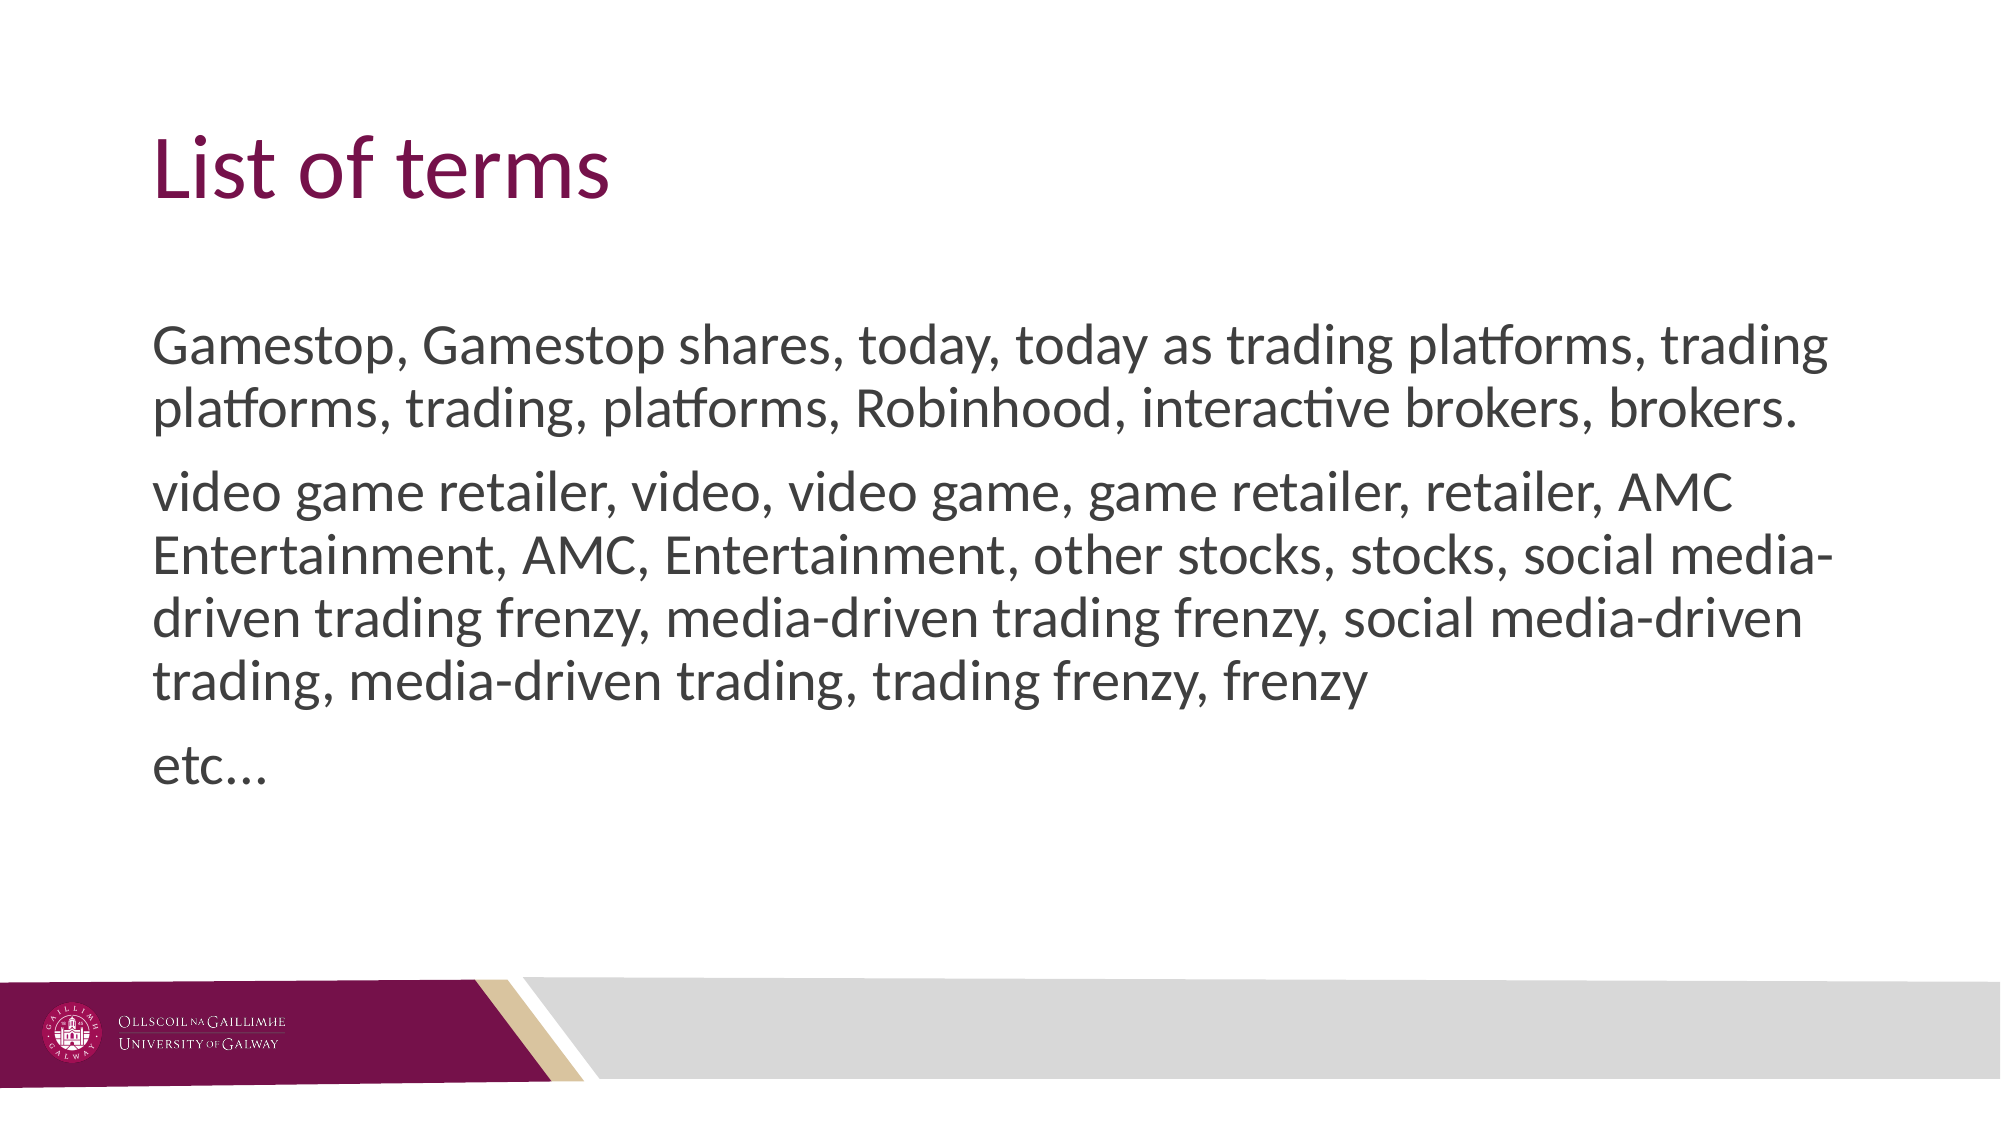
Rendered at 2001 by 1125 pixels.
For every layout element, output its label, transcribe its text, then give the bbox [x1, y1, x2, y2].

title List of terms [137, 59, 1863, 278]
list Gamestop, Gamestop shares, today, today as trading platforms, trading platforms, trading, platforms, Robinhood, interactive brokers, brokers. video game retailer, video, video game, game retailer, retailer, AMC Entertainment, AMC, Entertainment, other stocks, stocks, social media-driven trading frenzy, media-driven trading frenzy, social media-driven trading, media-driven trading, trading frenzy, frenzy etc... [137, 299, 1863, 925]
picture [42, 1002, 285, 1063]
